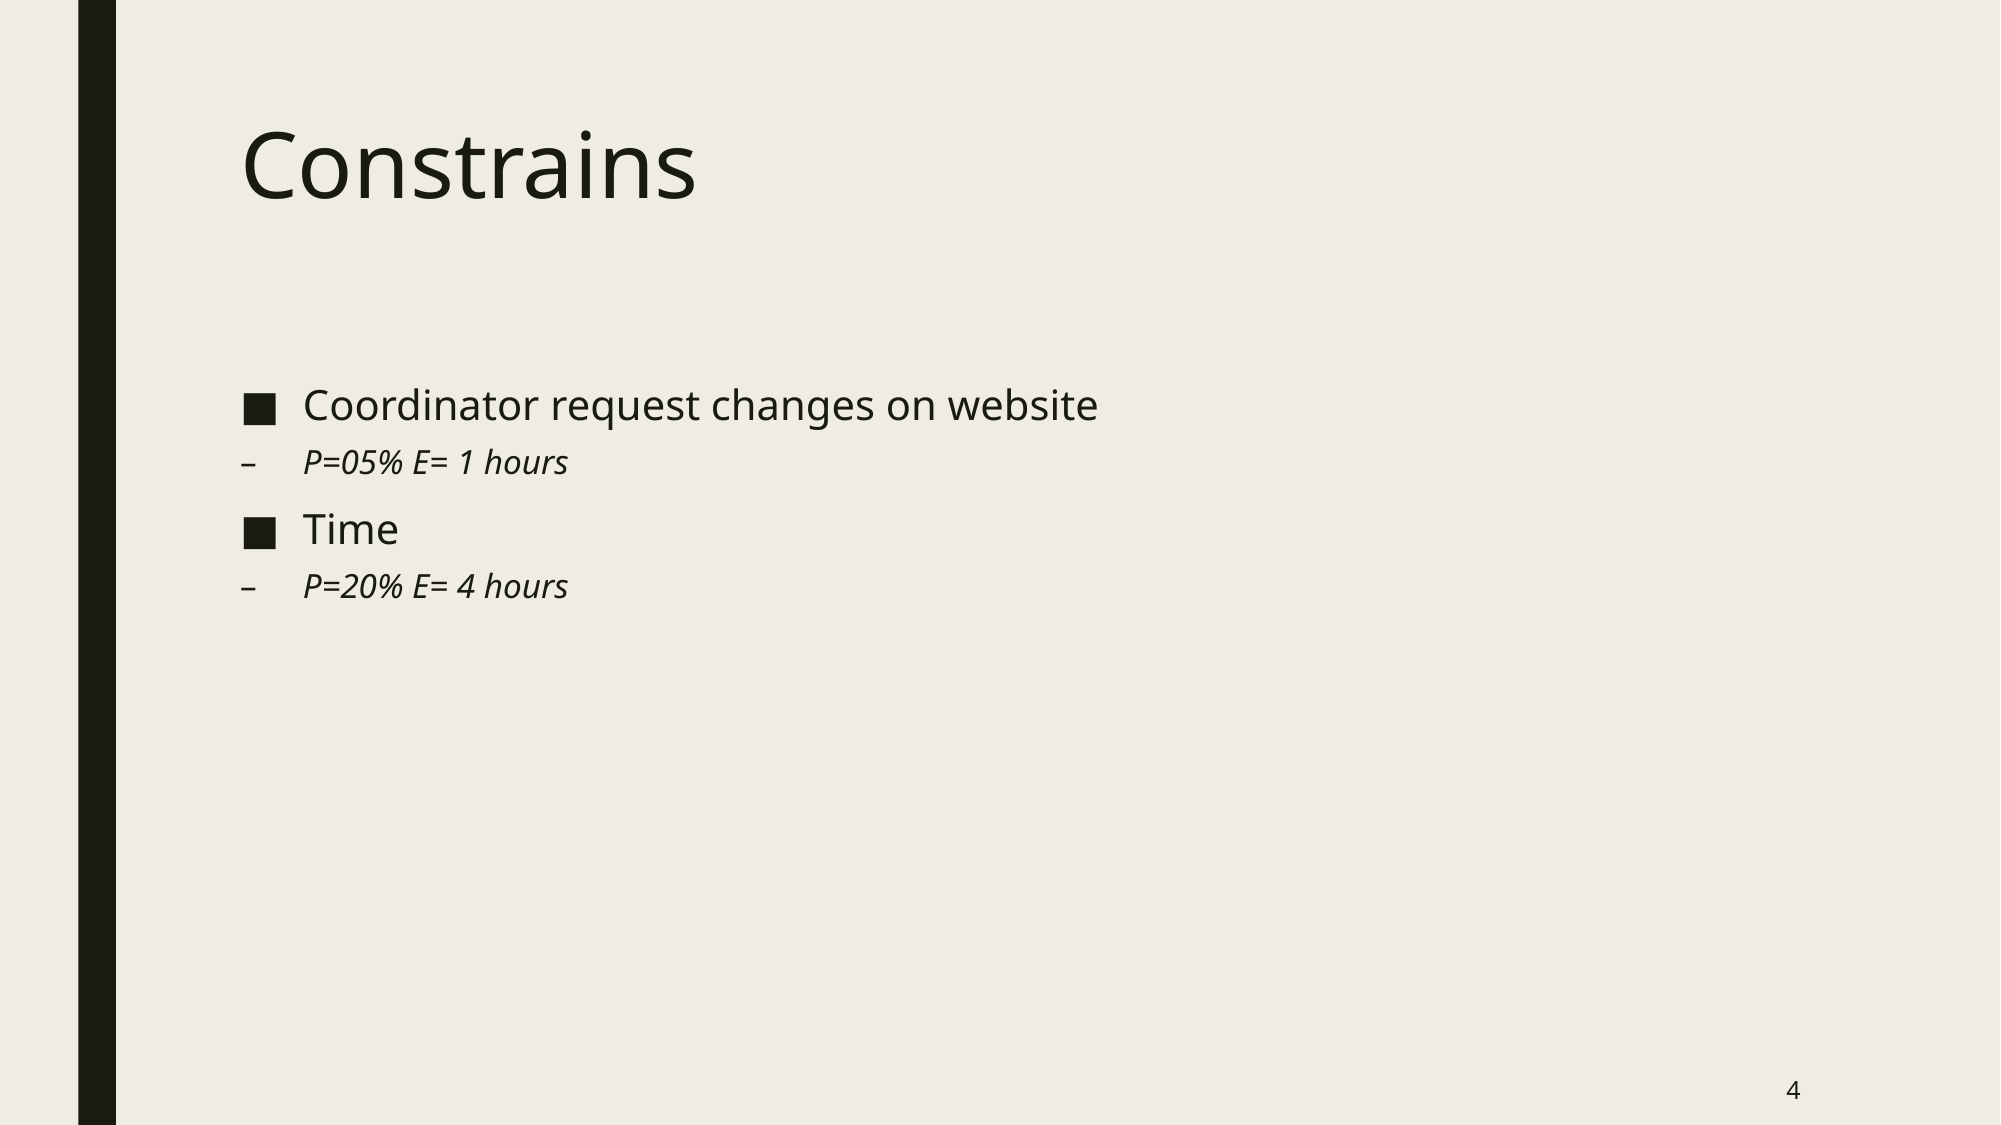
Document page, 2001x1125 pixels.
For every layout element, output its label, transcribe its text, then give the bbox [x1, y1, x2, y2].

slide_number ‹#› [1553, 1058, 1816, 1125]
list Coordinator request changes on website P=05% E= 1 hours Time P=20% E= 4 hours [225, 375, 1800, 963]
title Constrains [225, 112, 1800, 357]
